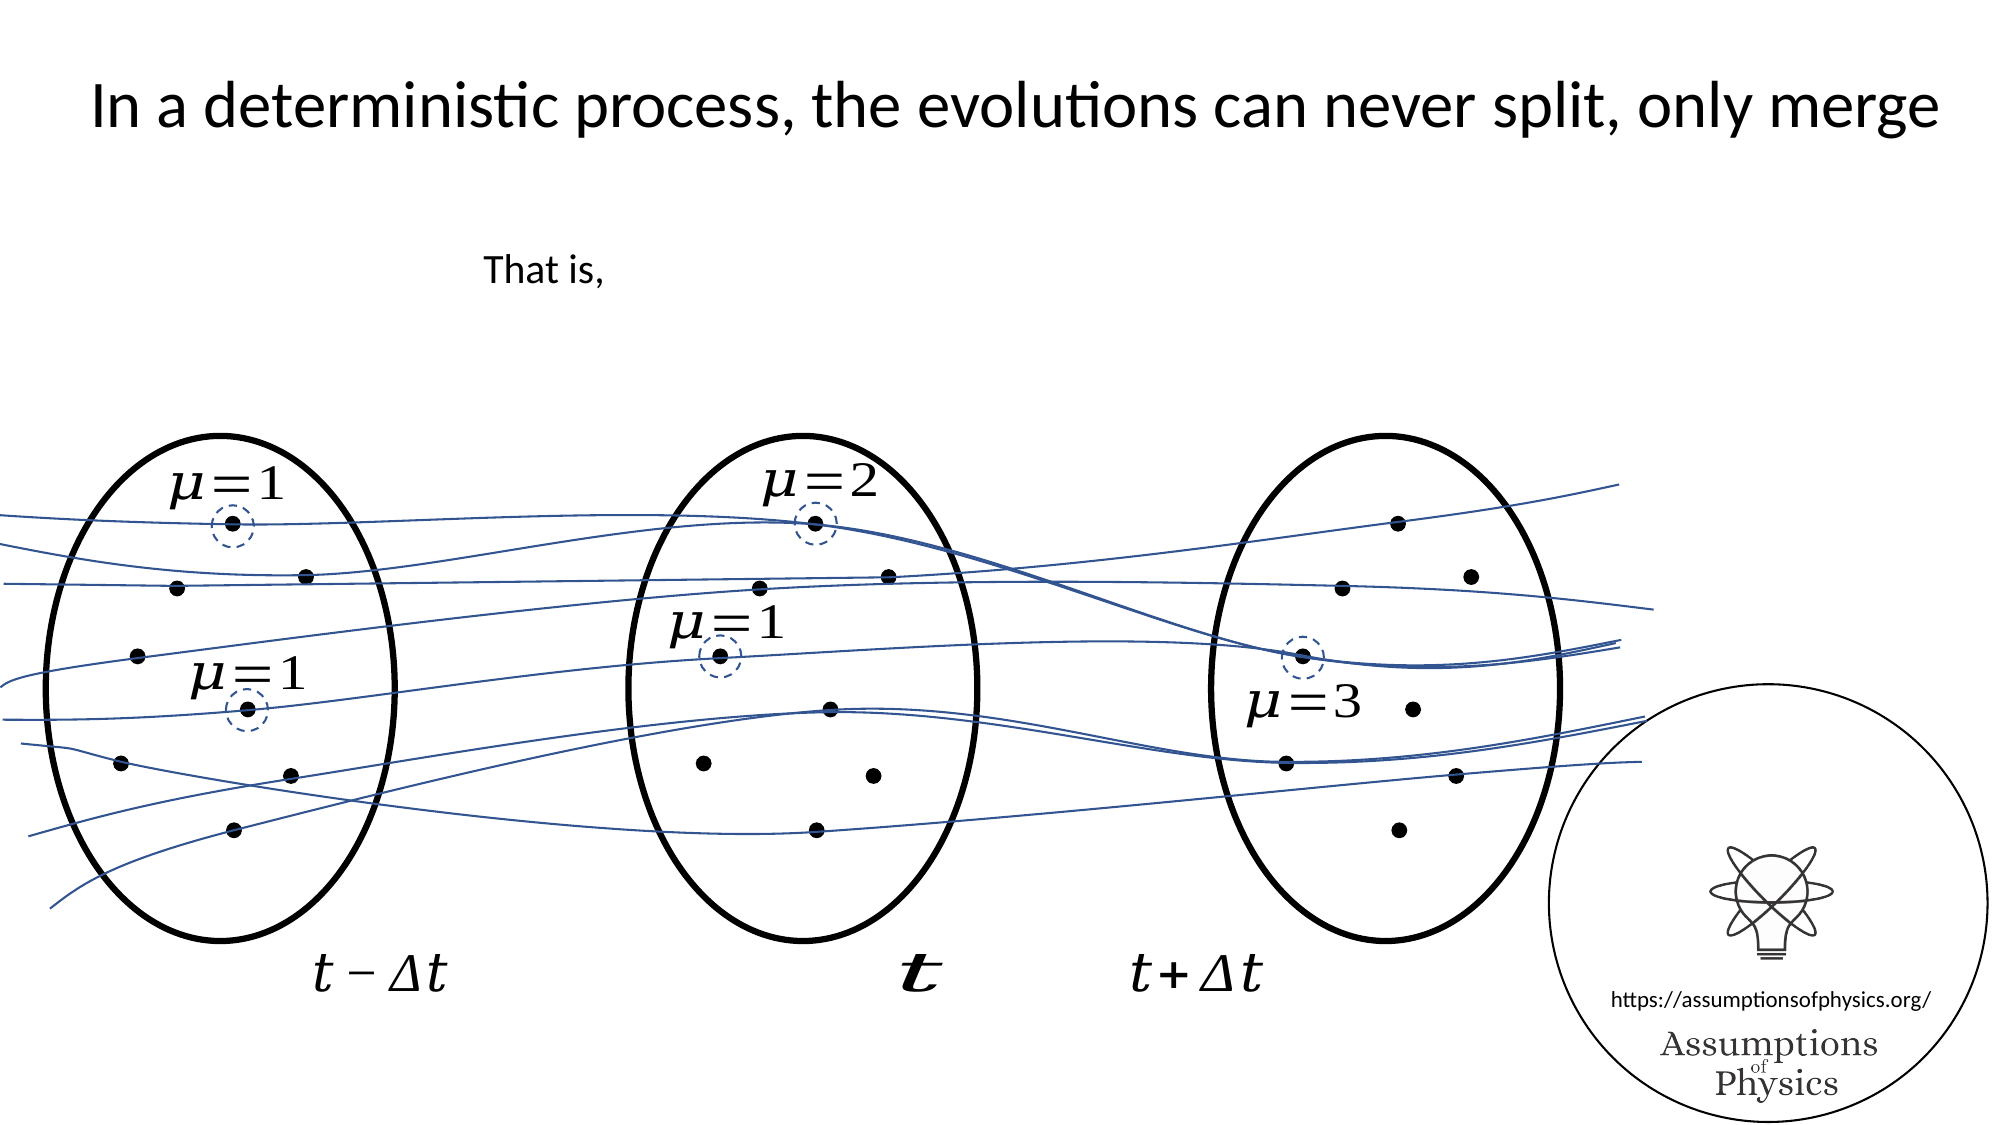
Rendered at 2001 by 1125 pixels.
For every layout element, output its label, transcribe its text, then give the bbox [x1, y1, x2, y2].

text_box [395, 726, 628, 788]
text_box [395, 514, 628, 555]
text_box [395, 598, 628, 669]
text_box [978, 769, 1211, 821]
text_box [628, 435, 978, 942]
text_box [395, 747, 471, 760]
text_box [3, 581, 45, 586]
text_box [1561, 636, 1622, 645]
text_box [0, 514, 45, 520]
text_box [1196, 751, 1211, 755]
text_box [978, 580, 1211, 642]
text_box [395, 737, 628, 868]
text_box [978, 640, 1211, 674]
text_box [28, 830, 45, 838]
text_box [0, 540, 45, 554]
text_box In a deterministic process, the evolutions can never split, only merge [75, 53, 1957, 149]
picture [1709, 846, 1834, 960]
text_box [1561, 646, 1621, 658]
text_box [480, 531, 628, 554]
text_box [0, 671, 45, 689]
text_box [978, 570, 1050, 581]
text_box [1211, 435, 1561, 942]
text_box [1561, 483, 1620, 498]
text_box [1561, 597, 1654, 614]
picture [1660, 1029, 1877, 1103]
text_box [395, 663, 628, 702]
text_box [978, 714, 1211, 797]
text_box [1561, 642, 1617, 656]
text_box [2, 717, 45, 721]
text_box [395, 545, 628, 585]
text_box [1561, 760, 1642, 768]
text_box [45, 435, 395, 942]
text_box [1561, 715, 1646, 735]
text_box [20, 742, 45, 747]
text_box [978, 509, 1211, 573]
text_box [1561, 719, 1648, 739]
text_box [1196, 631, 1211, 637]
